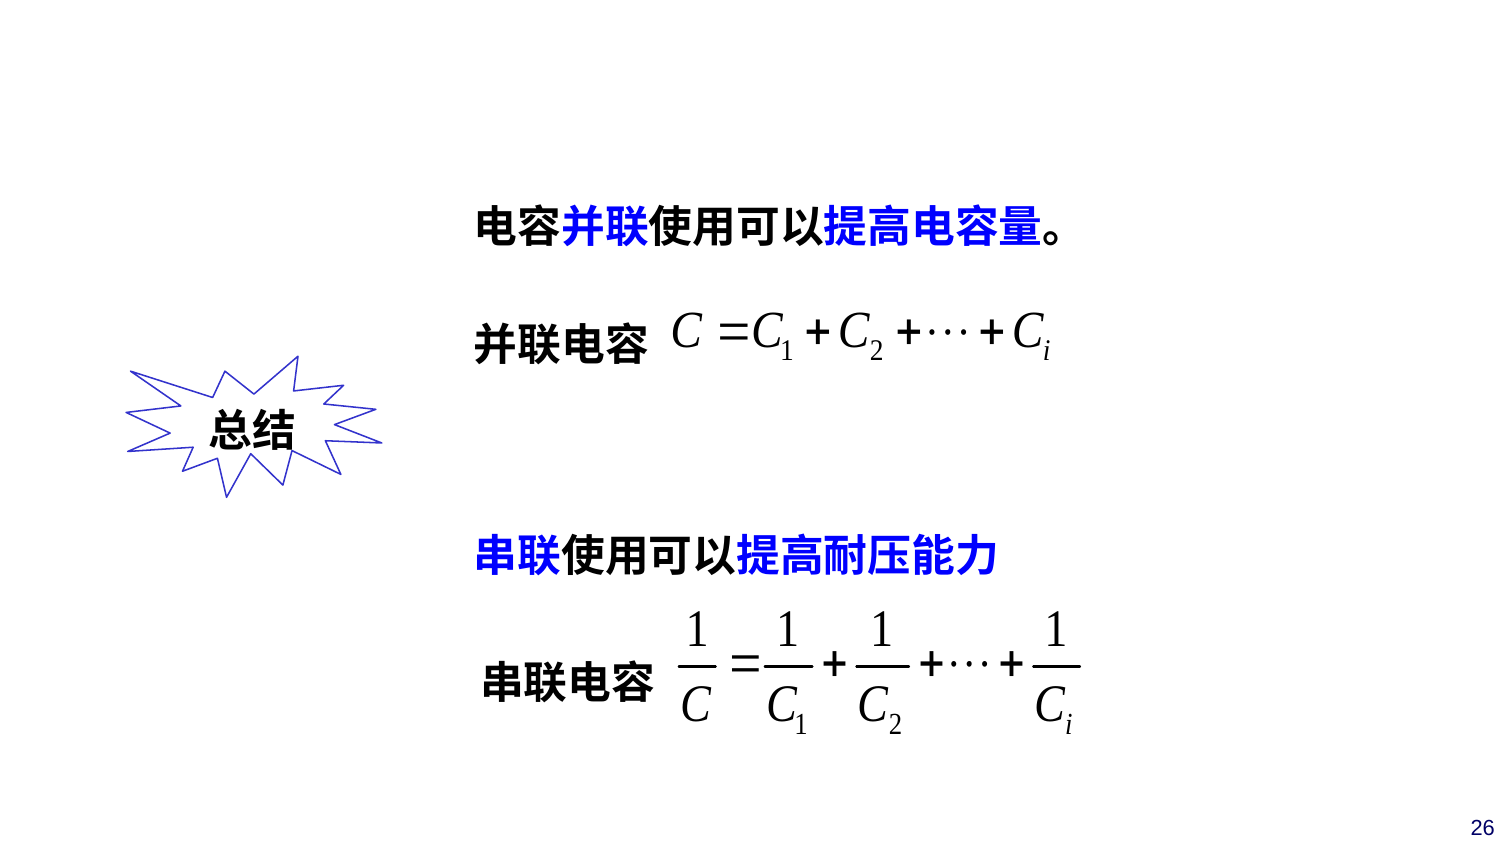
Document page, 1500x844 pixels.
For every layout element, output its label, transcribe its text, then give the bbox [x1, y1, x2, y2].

text_box 总结 [126, 356, 382, 498]
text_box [465, 595, 1500, 747]
text_box 电容并联使用可以提高电容量。 [459, 181, 1270, 260]
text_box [458, 295, 1192, 378]
slide_number 26 [1274, 806, 1500, 844]
text_box 串联使用可以提高耐压能力 [459, 509, 1270, 588]
